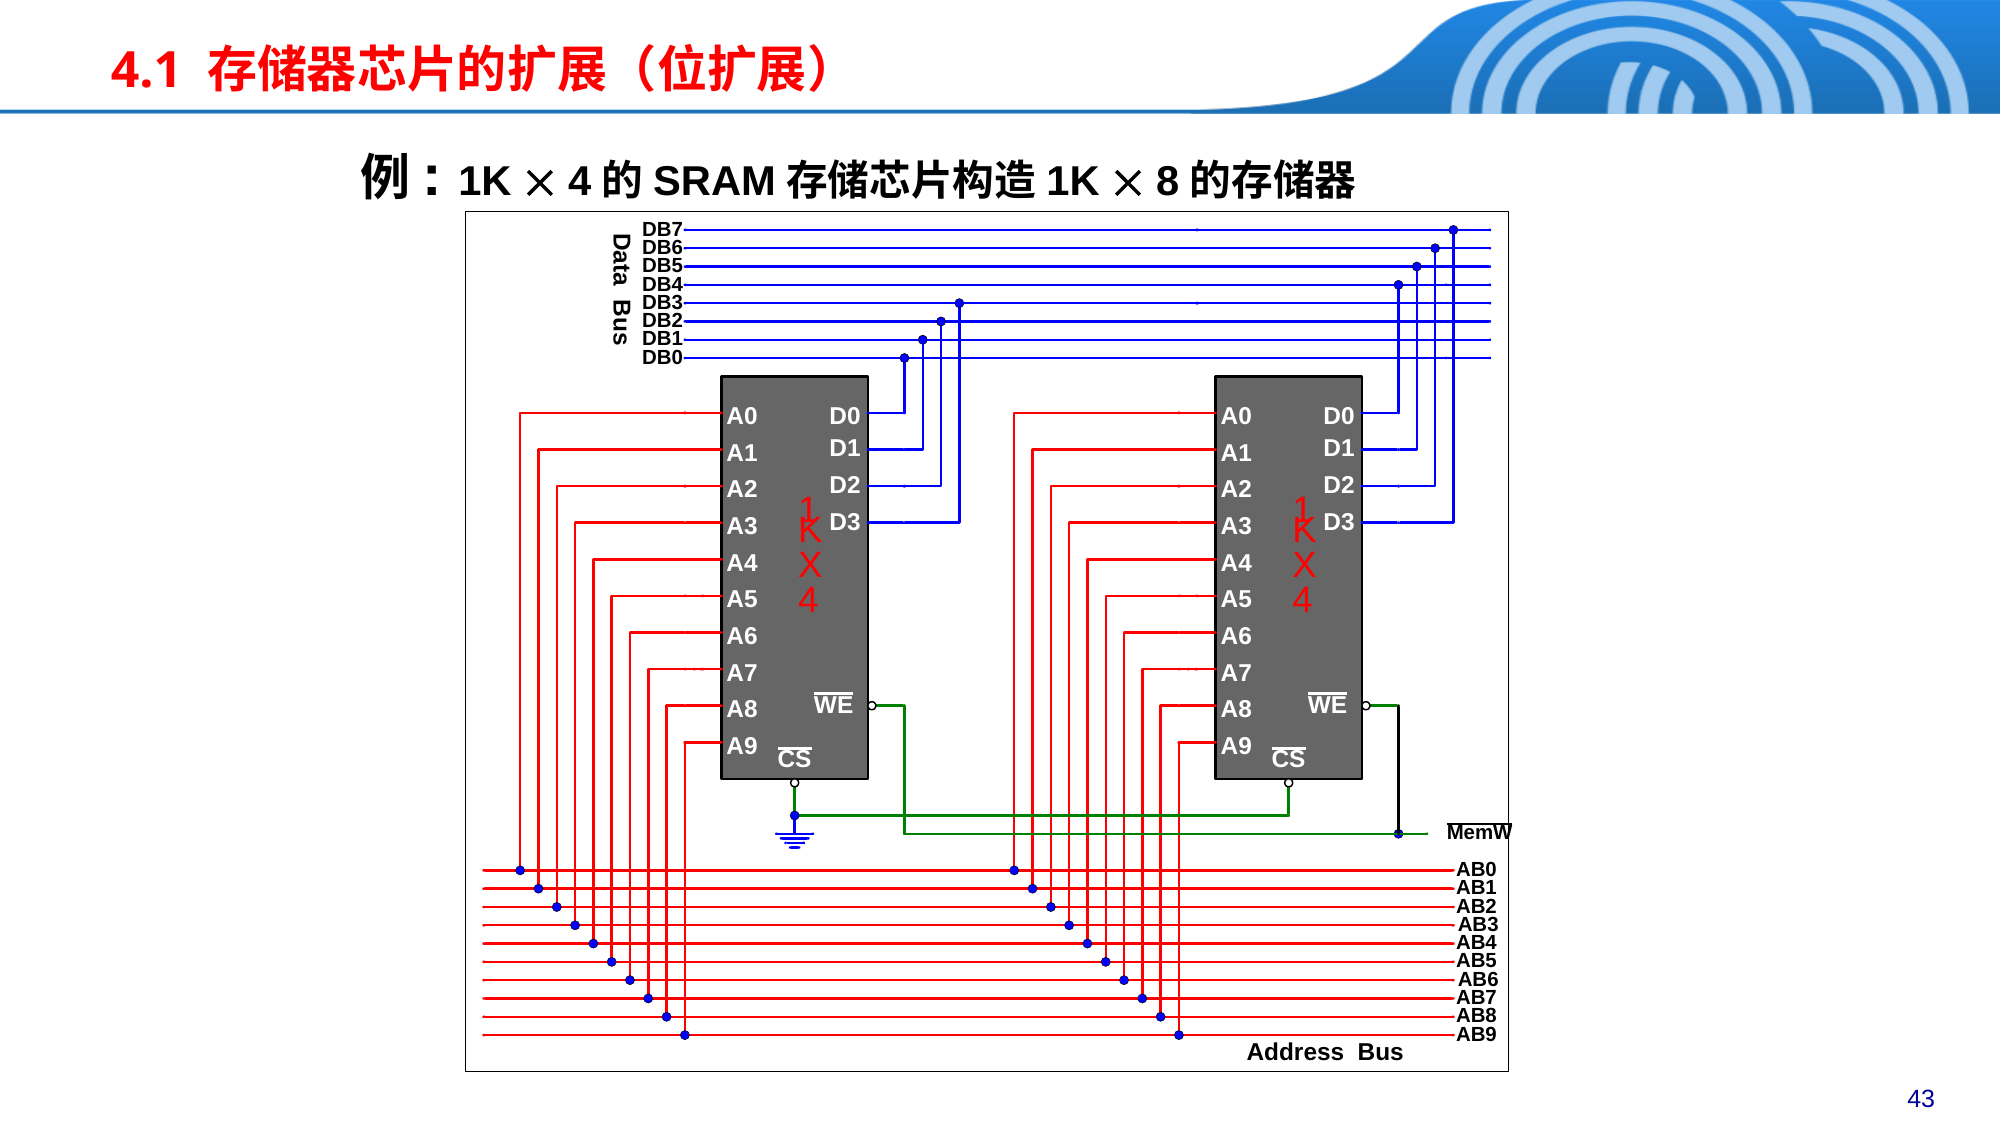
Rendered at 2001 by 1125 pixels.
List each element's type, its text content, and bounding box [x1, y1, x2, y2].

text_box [462, 208, 1520, 1075]
text_box 例: 1K  4的SRAM存储芯片构造1K  8的存储器 [350, 148, 1638, 210]
picture [0, 0, 2000, 114]
title 4.1 存储器芯片的扩展（位扩展） [99, 40, 964, 103]
